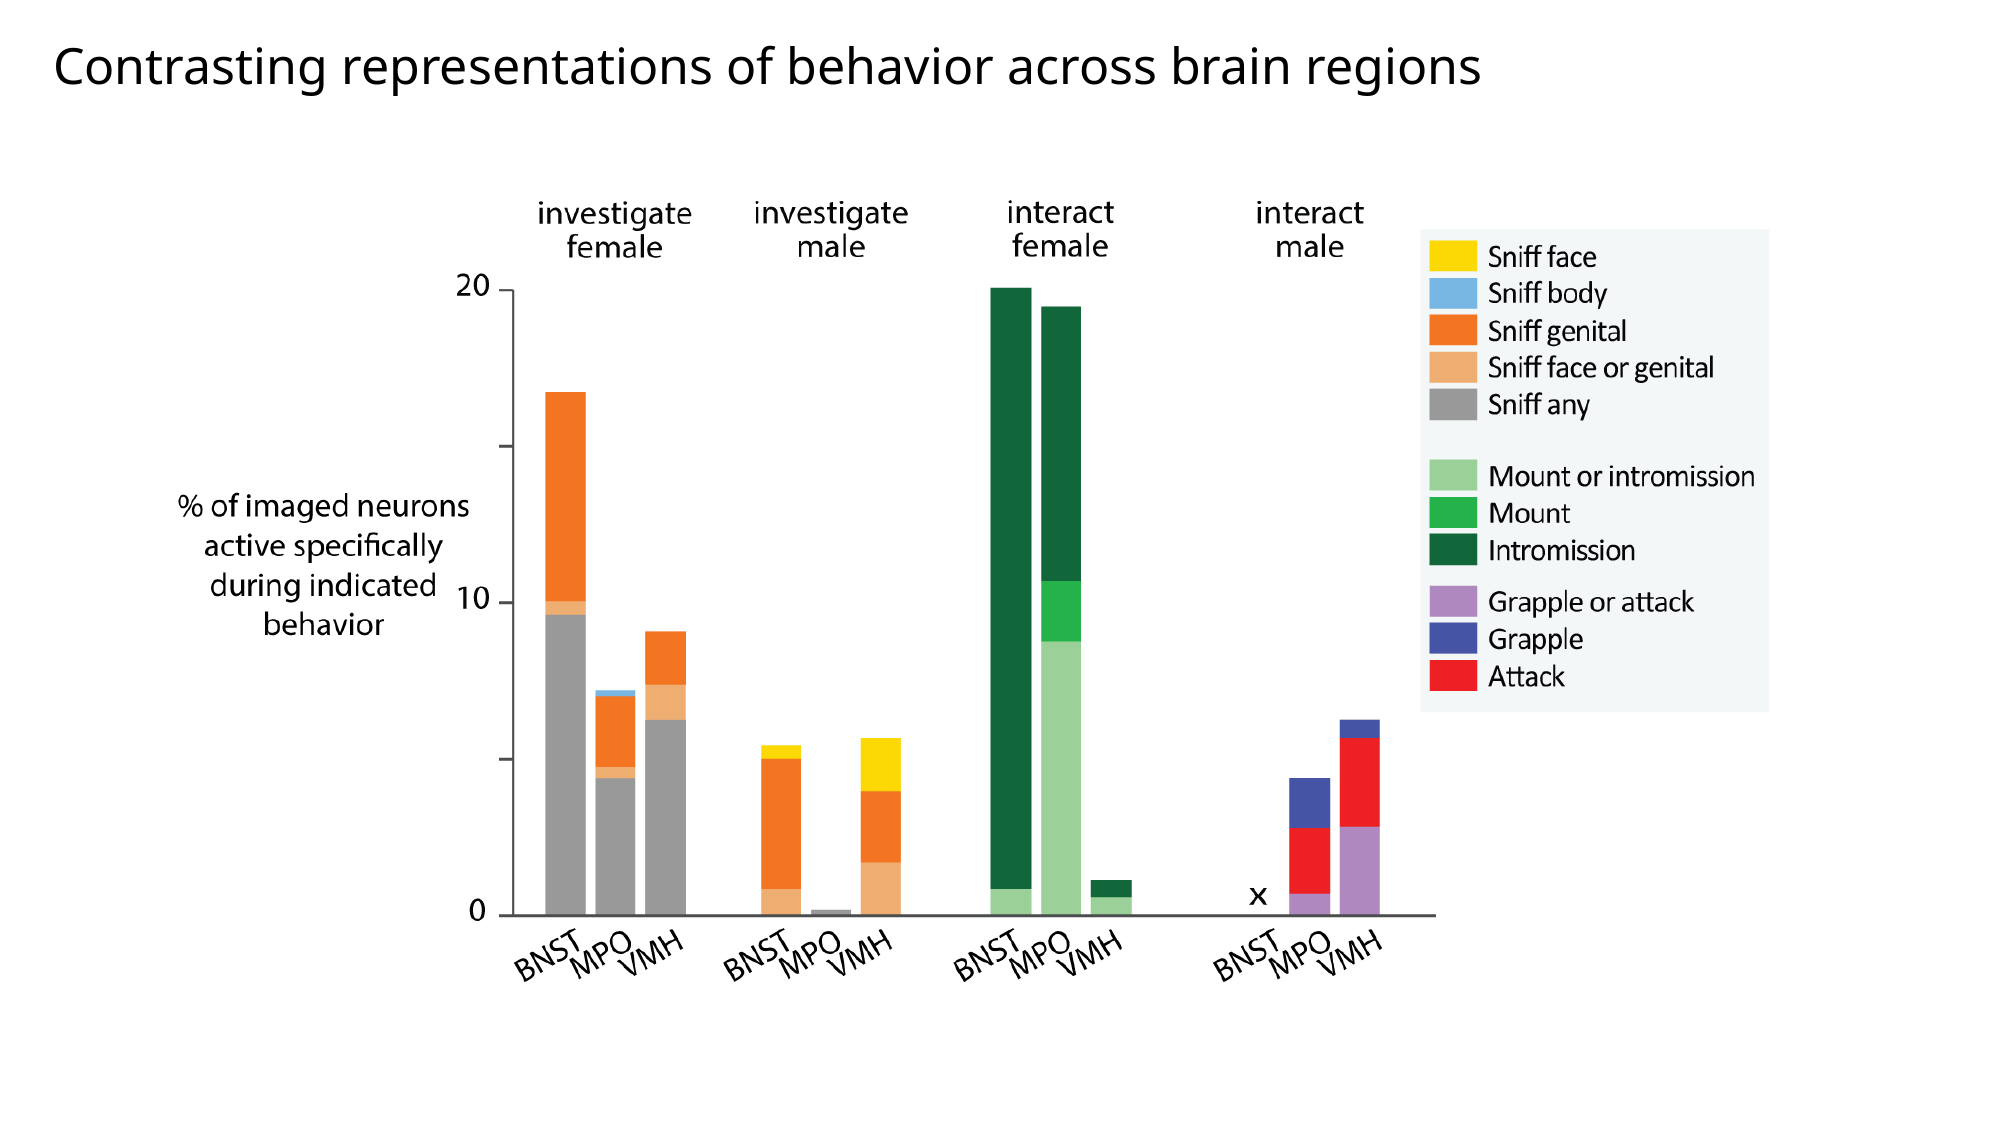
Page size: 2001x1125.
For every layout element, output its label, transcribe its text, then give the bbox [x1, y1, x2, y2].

picture [158, 179, 1842, 1018]
text_box Contrasting representations of behavior across brain regions [38, 27, 1977, 102]
